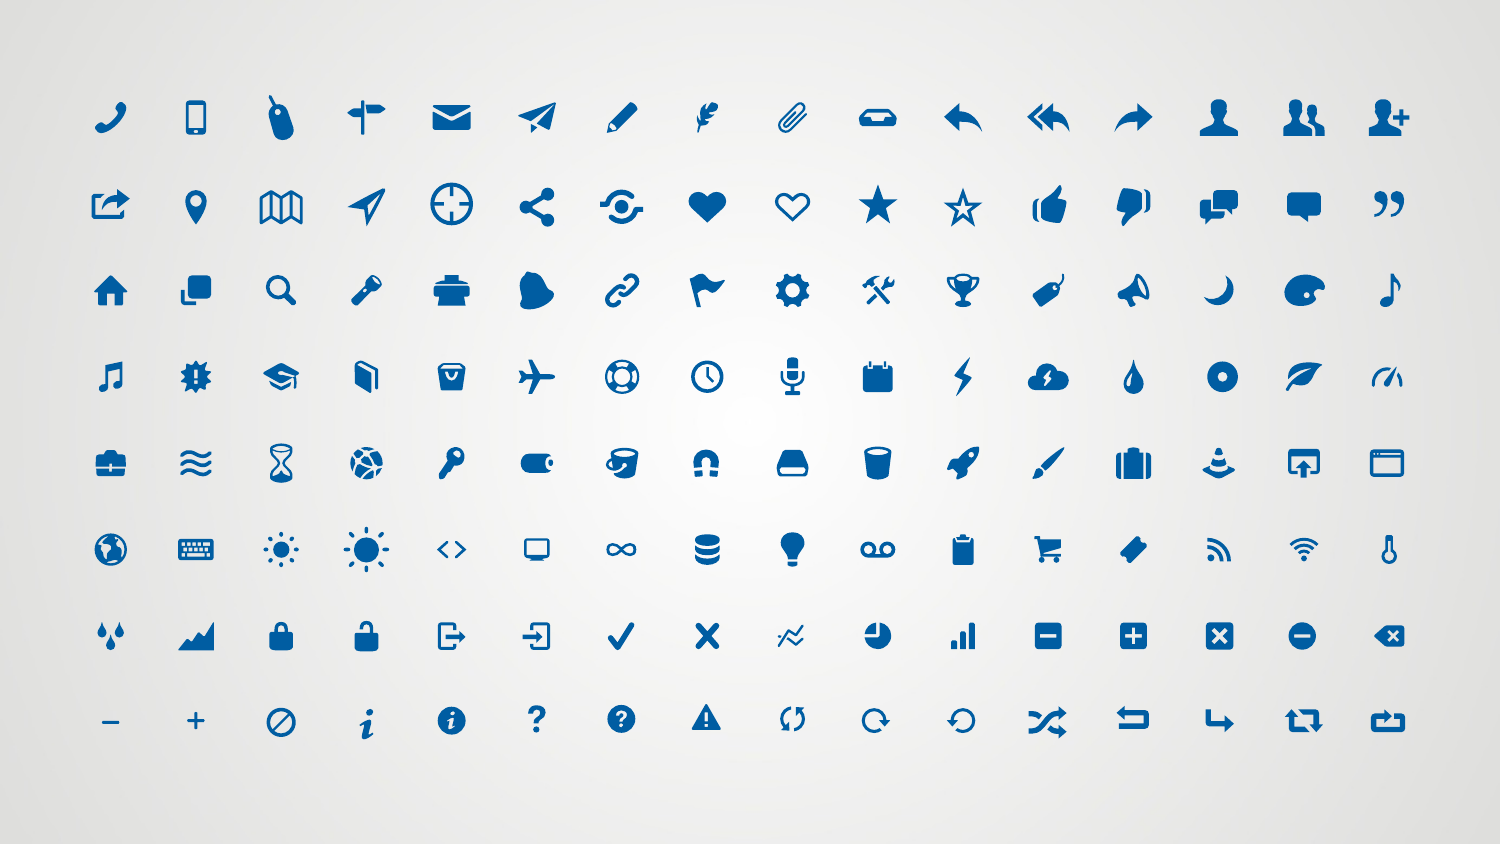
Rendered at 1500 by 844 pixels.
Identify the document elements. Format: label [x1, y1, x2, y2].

text_box [91, 94, 1410, 740]
picture [0, 0, 1500, 844]
